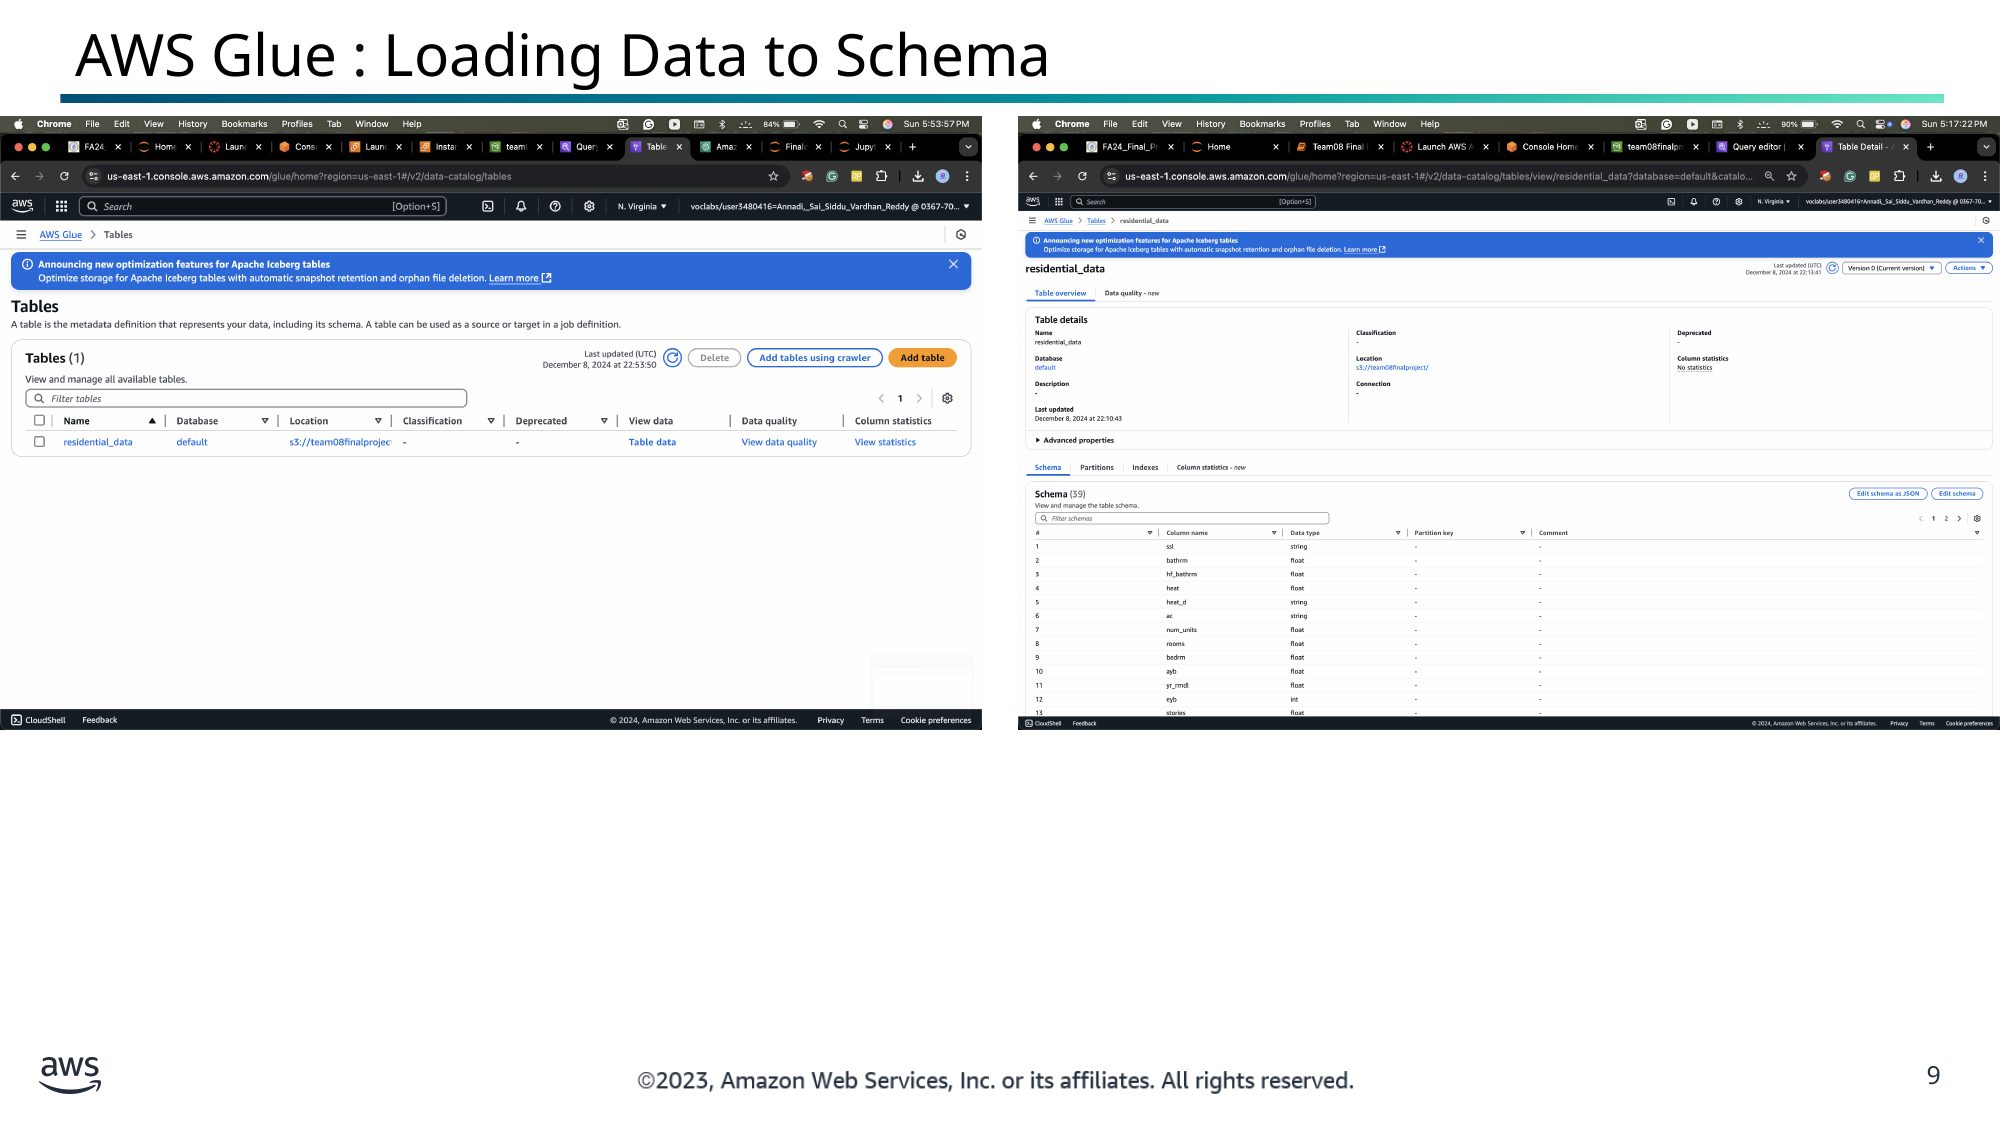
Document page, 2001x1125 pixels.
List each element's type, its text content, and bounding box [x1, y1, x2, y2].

picture [621, 1057, 1378, 1109]
picture [0, 115, 982, 730]
picture [1018, 115, 2000, 730]
title AWS Glue : Loading Data to Schema [60, 68, 1941, 116]
slide_number 9 [1861, 1057, 1941, 1095]
picture [39, 1057, 101, 1094]
